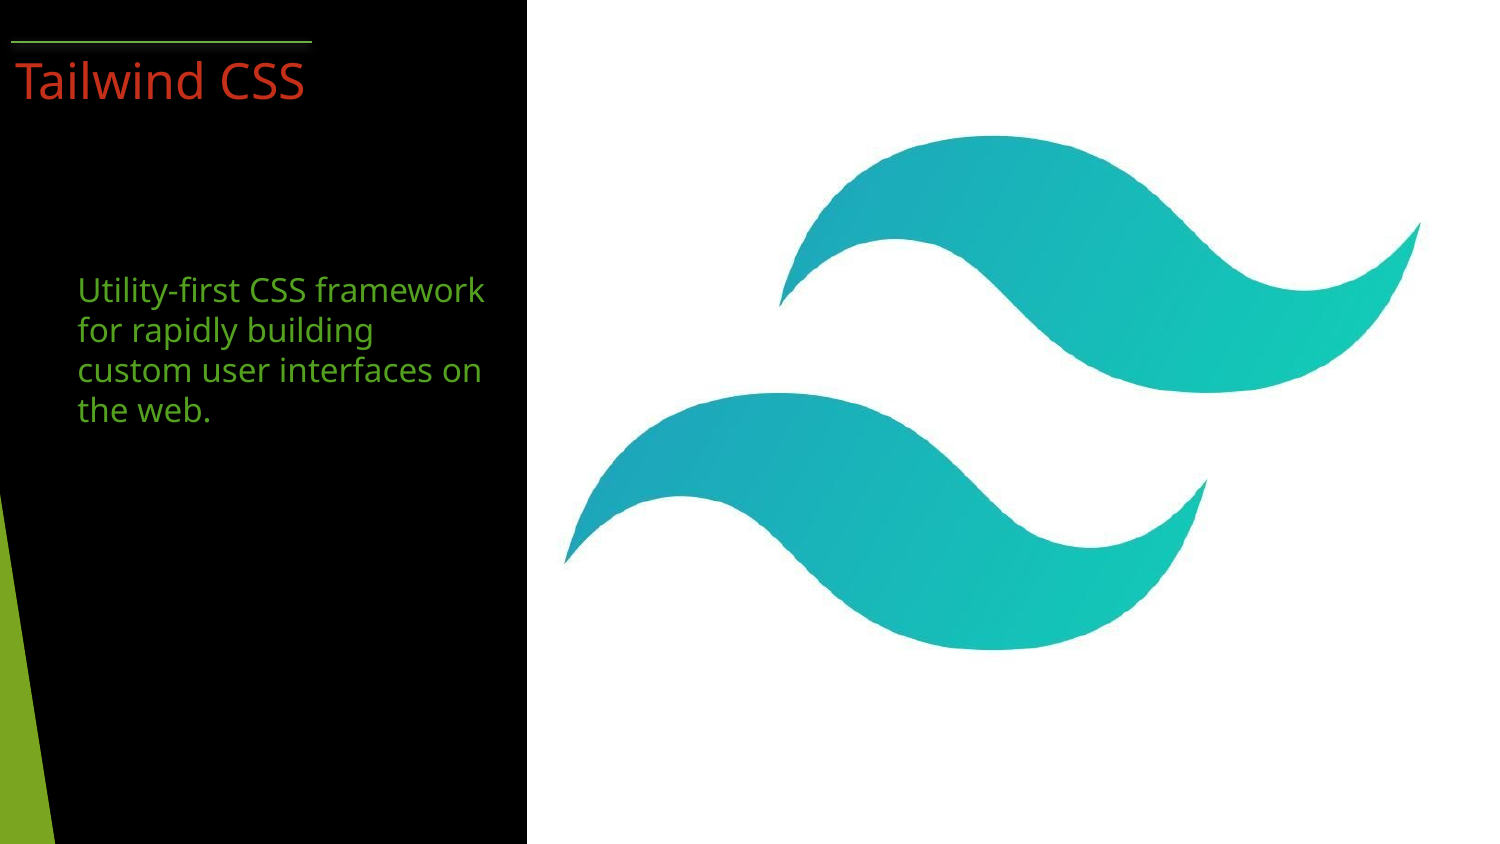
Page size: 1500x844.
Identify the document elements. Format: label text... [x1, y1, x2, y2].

text_box Utility-first CSS framework for rapidly building custom user interfaces on the web. [62, 262, 514, 437]
picture [527, 0, 1500, 844]
title Tailwind CSS [0, 34, 522, 190]
